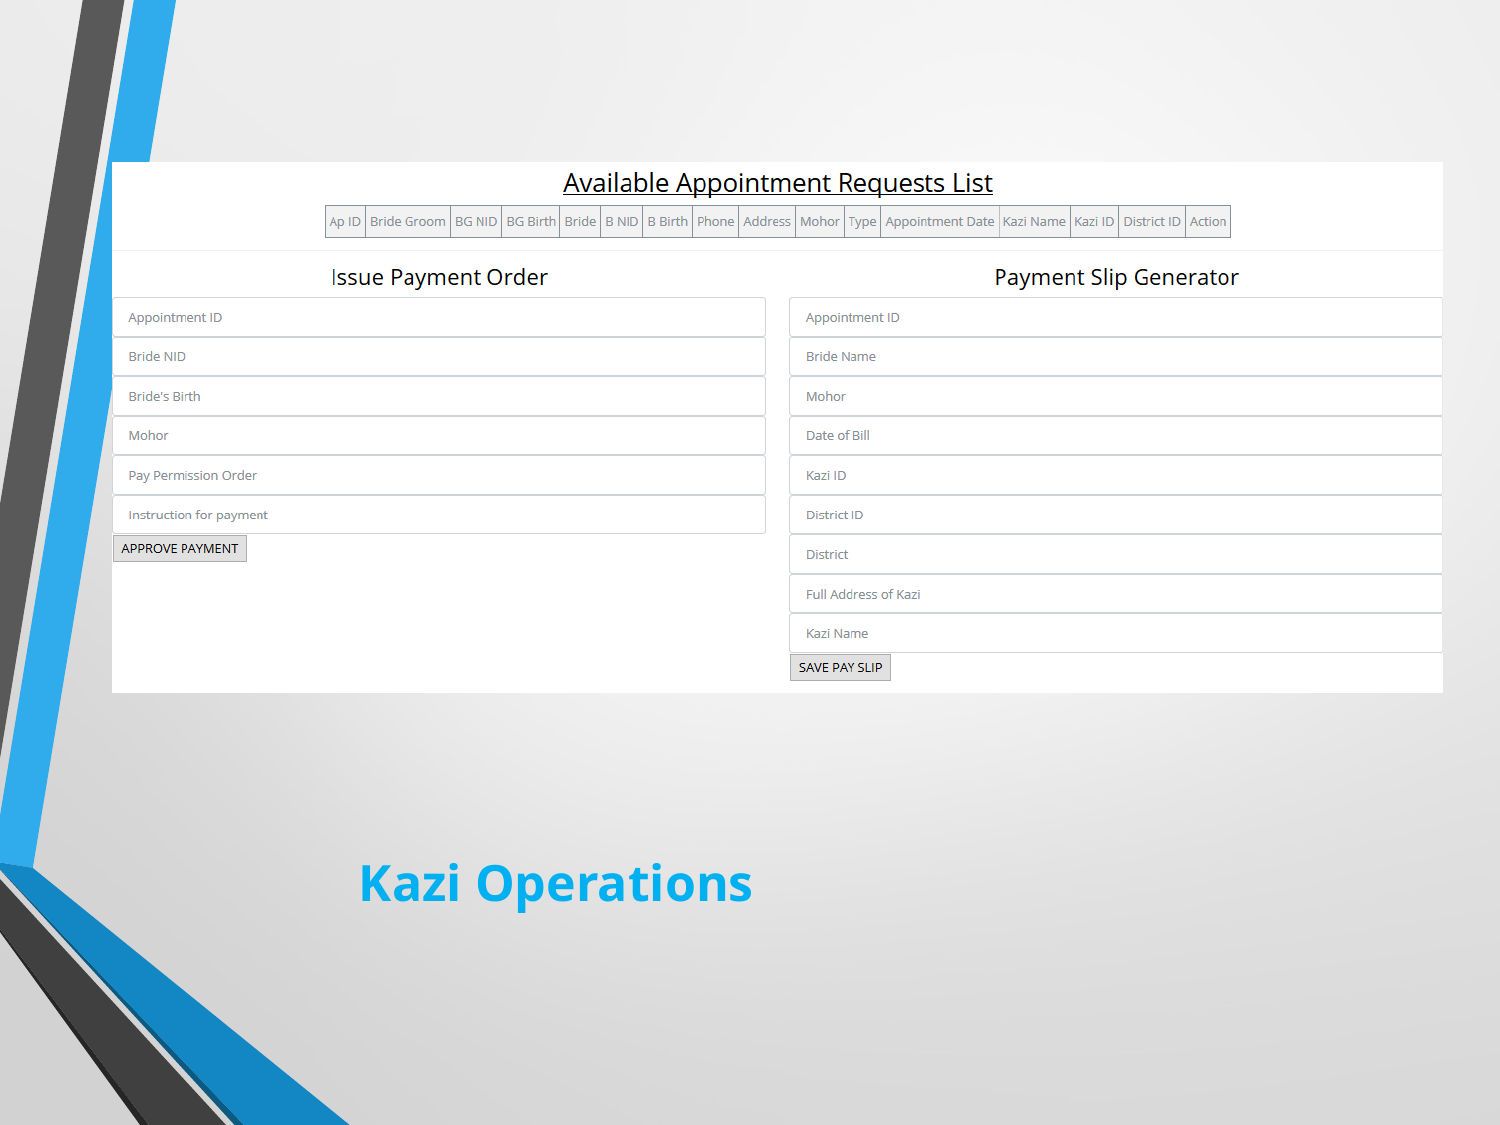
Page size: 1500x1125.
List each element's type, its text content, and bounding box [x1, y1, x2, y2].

title Kazi Operations [0, 750, 1113, 1013]
picture [112, 162, 1444, 693]
